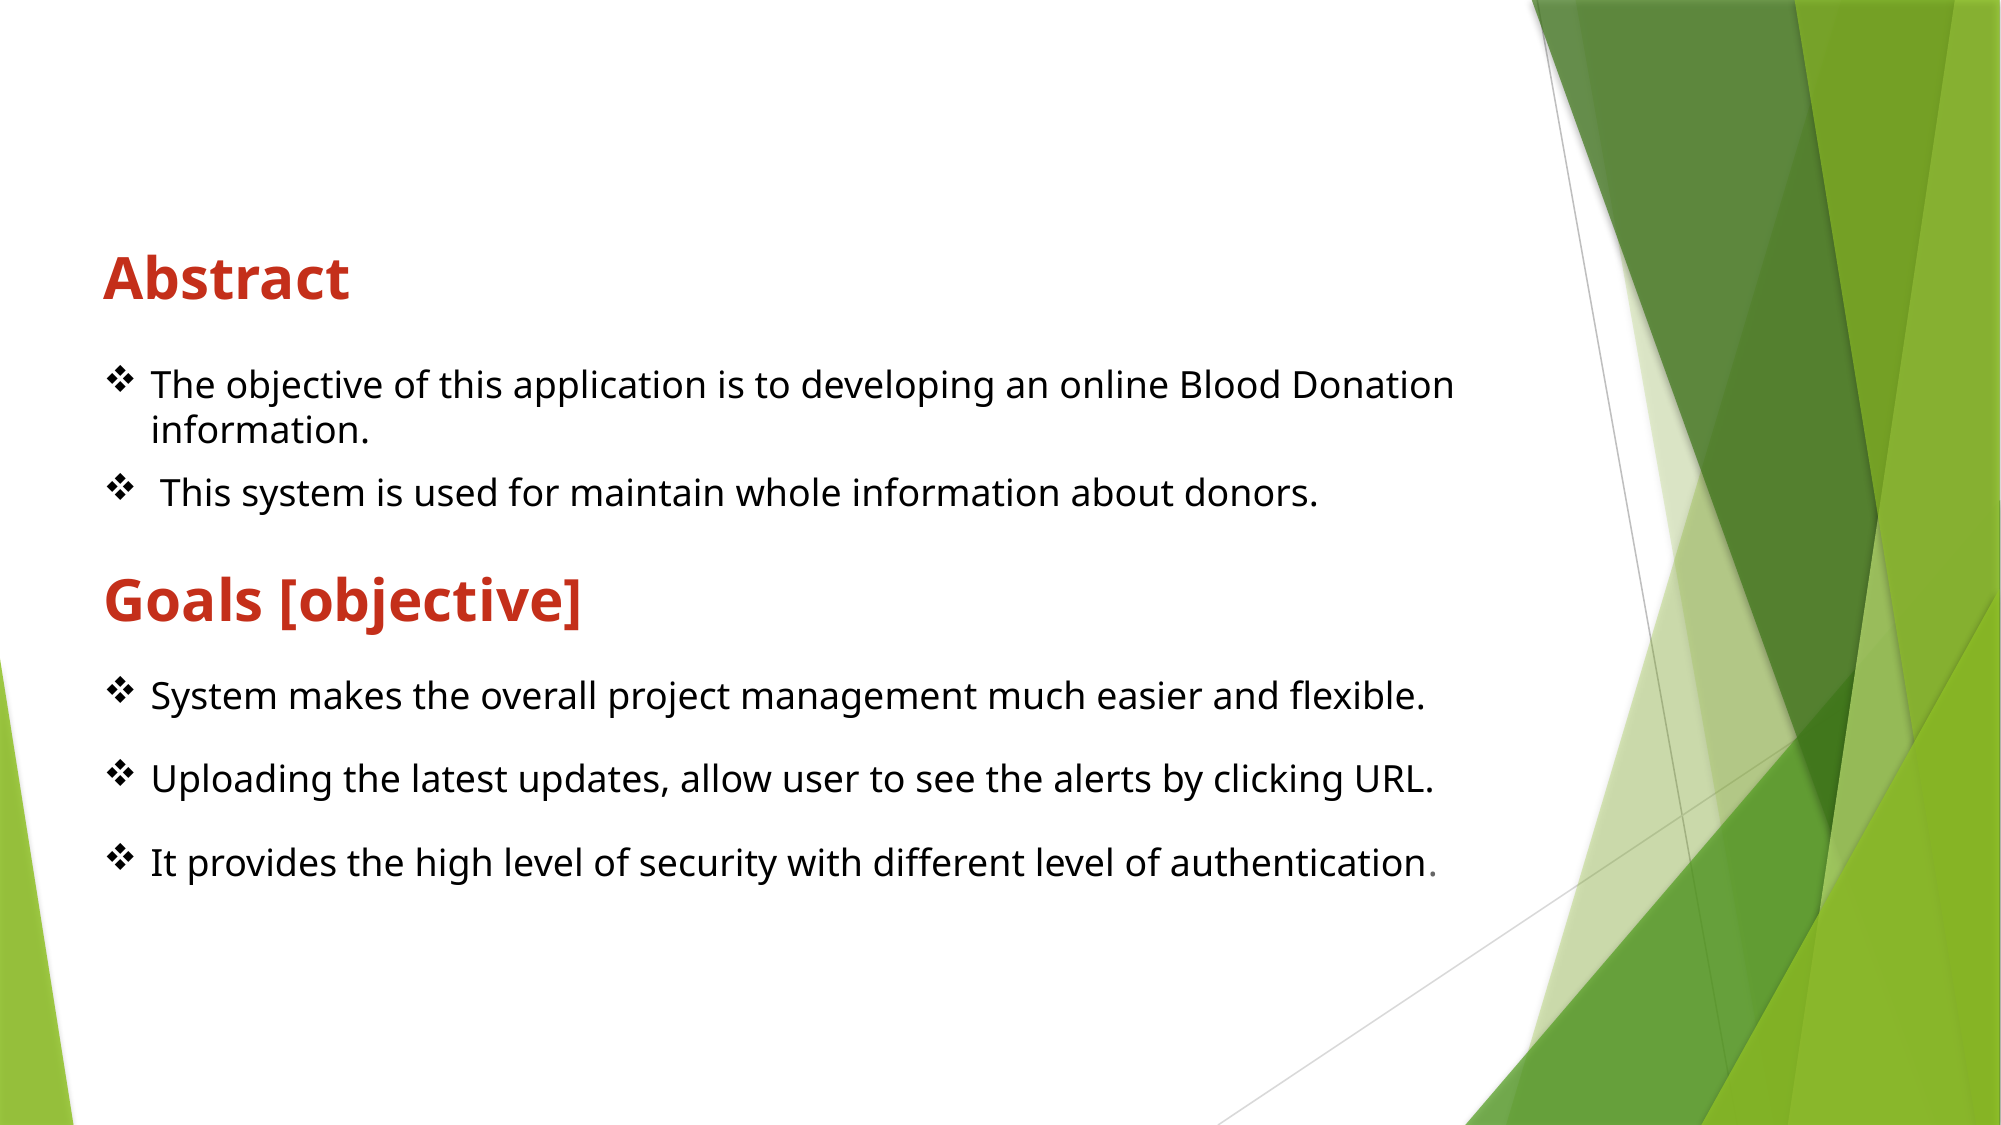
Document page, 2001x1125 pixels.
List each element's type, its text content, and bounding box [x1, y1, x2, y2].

text_box Abstract The objective of this application is to developing an online Blood Donation information. This system is used for maintain whole information about donors. Goals [objective] System makes the overall project management much easier and flexible. Uploading the latest updates, allow user to see the alerts by clicking URL. It provides the high level of security with different level of authentication. [88, 233, 1506, 892]
